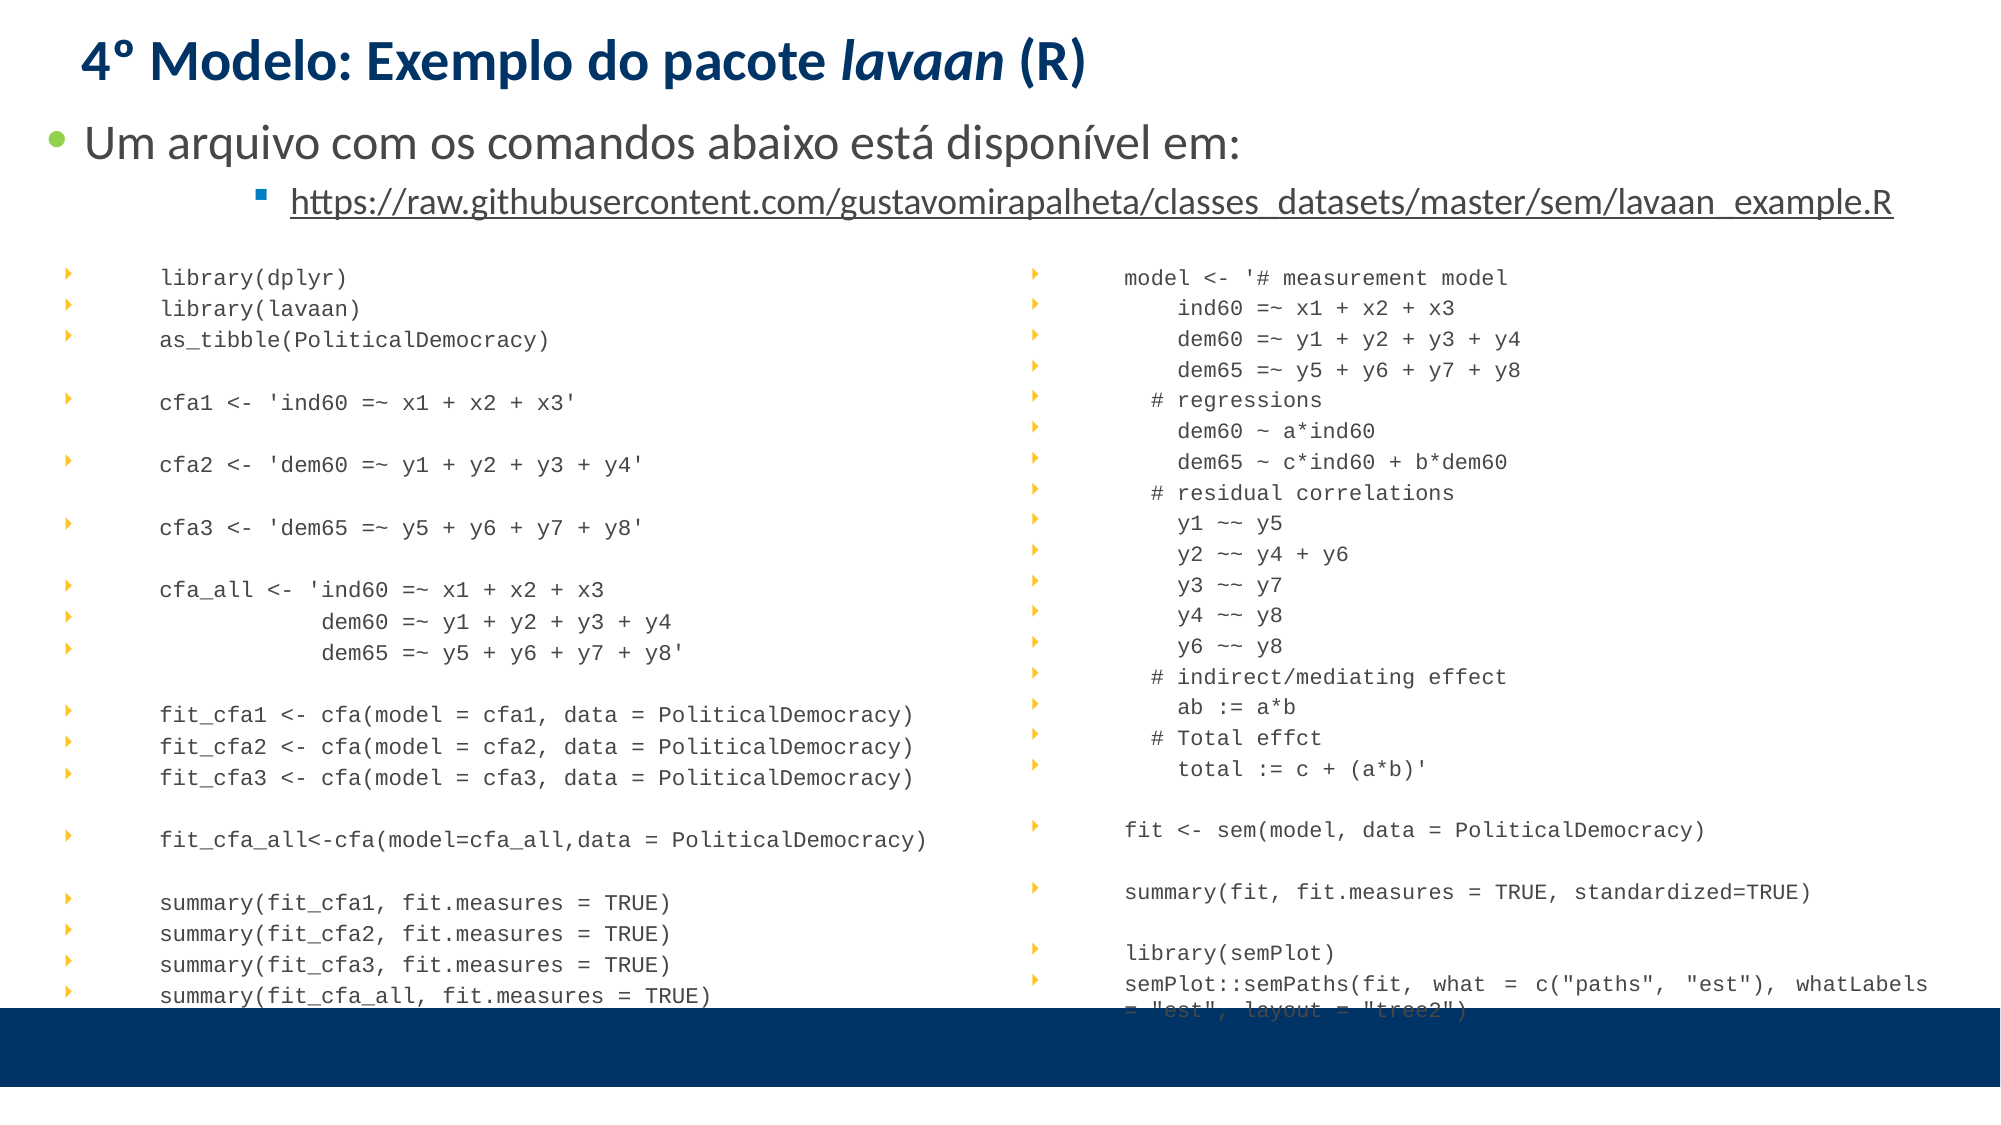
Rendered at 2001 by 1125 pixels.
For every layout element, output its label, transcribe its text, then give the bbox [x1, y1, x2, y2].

list Um arquivo com os comandos abaixo está disponível em: https://raw.githubusercontent.com/gustavomirapalheta/classes_datasets/master/sem/lavaan_example.R [31, 101, 1956, 952]
text_box library(dplyr) library(lavaan) as_tibble(PoliticalDemocracy) cfa1 <- 'ind60 =~ x1 + x2 + x3' cfa2 <- 'dem60 =~ y1 + y2 + y3 + y4' cfa3 <- 'dem65 =~ y5 + y6 + y7 + y8' cfa_all <- 'ind60 =~ x1 + x2 + x3 dem60 =~ y1 + y2 + y3 + y4 dem65 =~ y5 + y6 + y7 + y8' fit_cfa1 <- cfa(model = cfa1, data = PoliticalDemocracy) fit_cfa2 <- cfa(model = cfa2, data = PoliticalDemocracy) fit_cfa3 <- cfa(model = cfa3, data = PoliticalDemocracy) fit_cfa_all<-cfa(model=cfa_all,data = PoliticalDemocracy) summary(fit_cfa1, fit.measures = TRUE) summary(fit_cfa2, fit.measures = TRUE) summary(fit_cfa3, fit.measures = TRUE) summary(fit_cfa_all, fit.measures = TRUE) [44, 255, 1049, 1023]
title 4º Modelo: Exemplo do pacote lavaan (R) [66, 12, 1917, 101]
text_box model <- '# measurement model ind60 =~ x1 + x2 + x3 dem60 =~ y1 + y2 + y3 + y4 dem65 =~ y5 + y6 + y7 + y8 # regressions dem60 ~ a*ind60 dem65 ~ c*ind60 + b*dem60 # residual correlations y1 ~~ y5 y2 ~~ y4 + y6 y3 ~~ y7 y4 ~~ y8 y6 ~~ y8 # indirect/mediating effect ab := a*b # Total effct total := c + (a*b)' fit <- sem(model, data = PoliticalDemocracy) summary(fit, fit.measures = TRUE, standardized=TRUE) library(semPlot) semPlot::semPaths(fit, what = c("paths", "est"), whatLabels = "est", layout = "tree2") [1011, 255, 1945, 1035]
